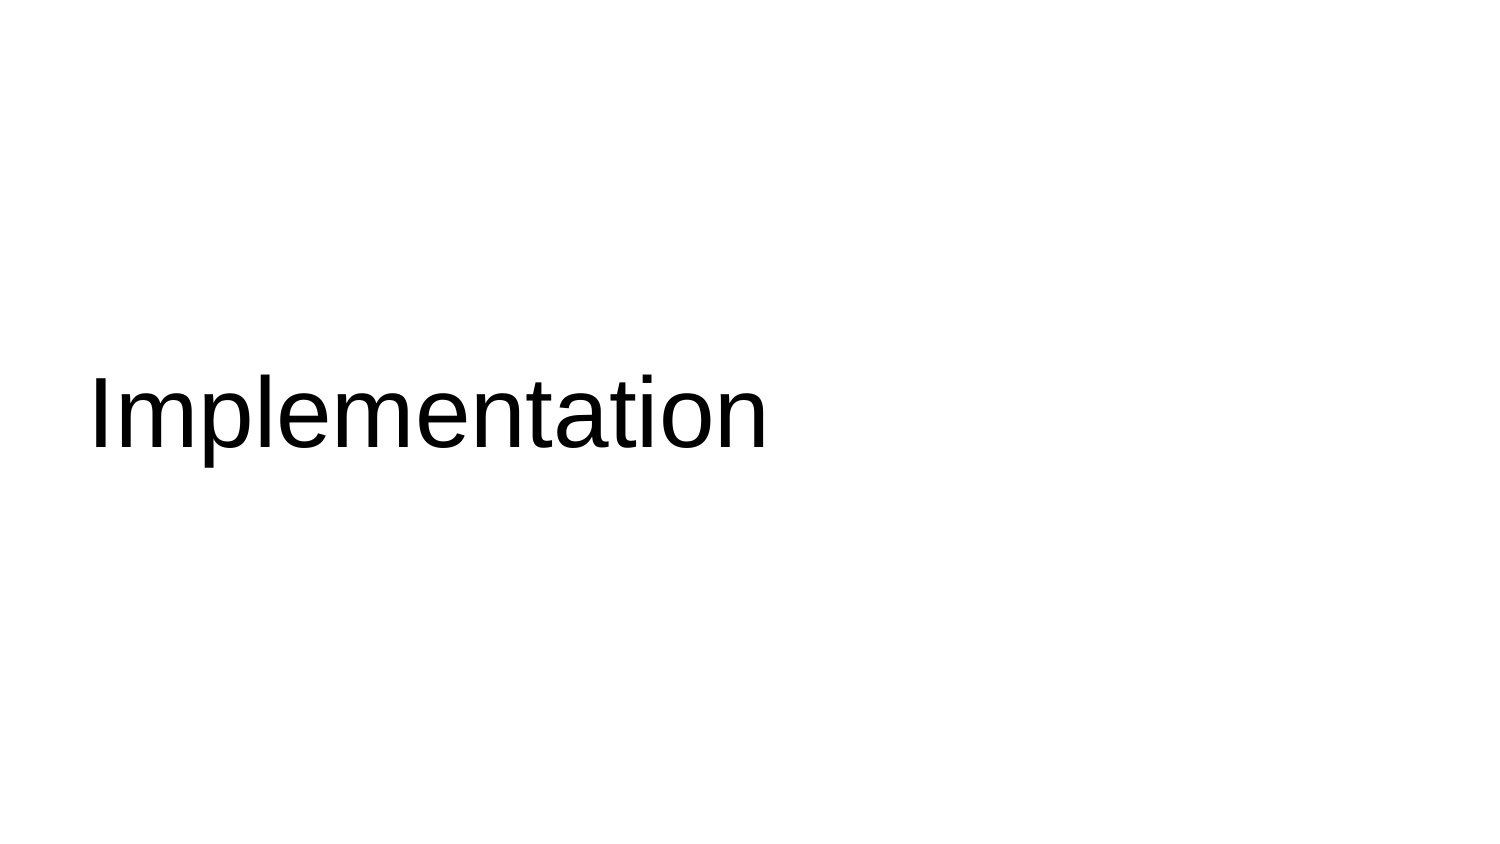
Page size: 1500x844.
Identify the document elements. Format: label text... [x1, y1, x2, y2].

title Implementation [72, 71, 1118, 743]
